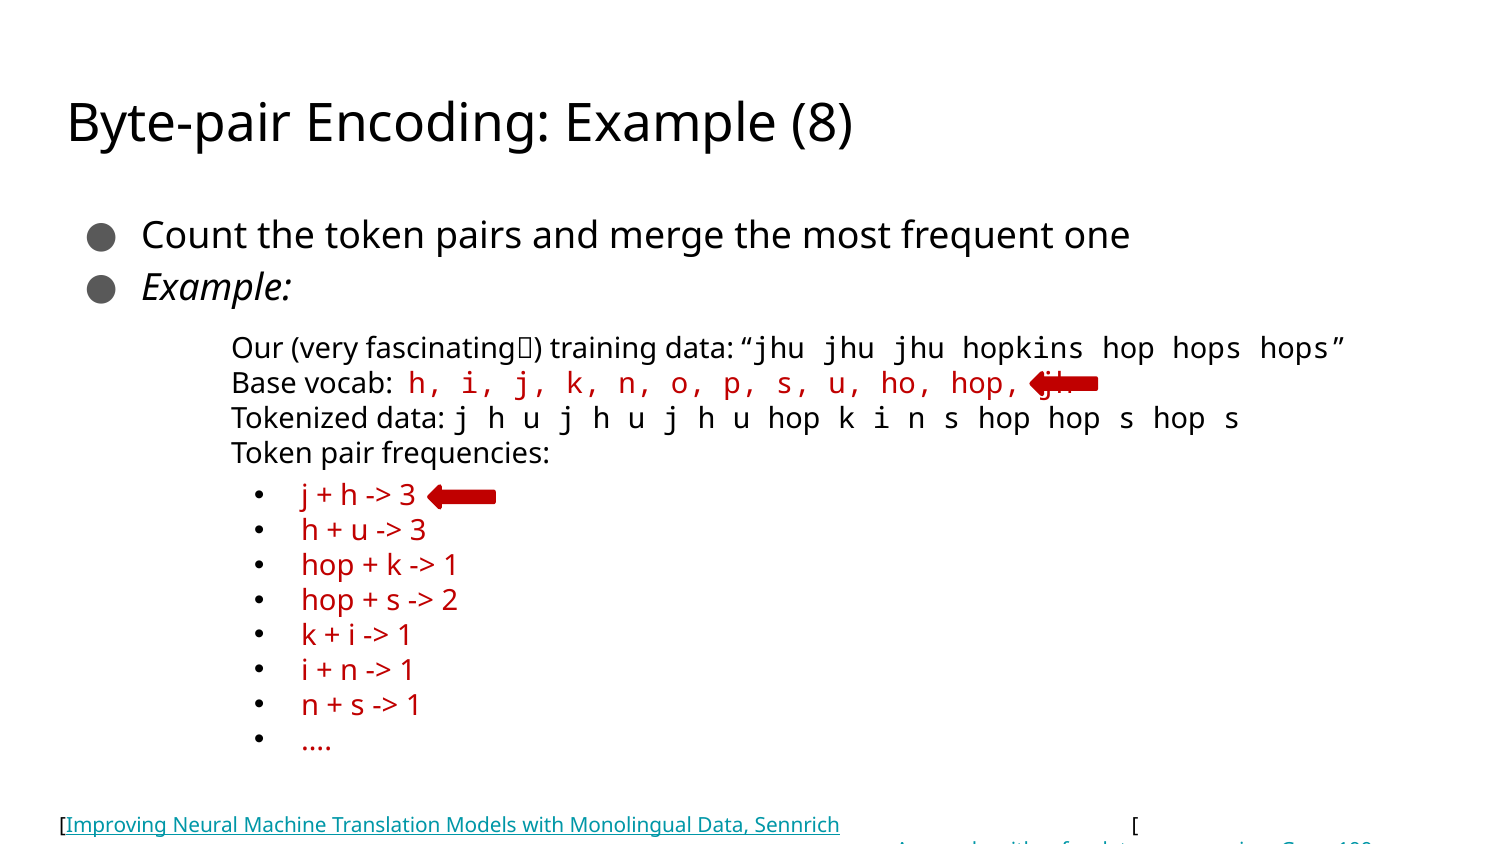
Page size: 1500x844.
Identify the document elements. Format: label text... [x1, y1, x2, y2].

text_box [1029, 371, 1099, 397]
text_box [A new algorithm for data compression, Gage 1994] [890, 803, 1390, 844]
text_box [427, 484, 496, 510]
text_box j + h -> 3 h + u -> 3 hop + k -> 1 hop + s -> 2 k + i -> 1 i + n -> 1 n + s -> 1 …. [239, 469, 990, 764]
text_box Our (very fascinating🙄) training data: “jhu jhu jhu hopkins hop hops hops” Base vocab: h, i, j, k, n, o, p, s, u, ho, hop, jh Tokenized data: j h u j h u j h u hop k i n s hop hop s hop s Token pair frequencies: [216, 321, 1393, 477]
text_box [Improving Neural Machine Translation Models with Monolingual Data, Sennrich et al. 2016] [9, 803, 890, 844]
title Byte-pair Encoding: Example (8) [51, 72, 1449, 167]
list Count the token pairs and merge the most frequent one Example: [51, 189, 1449, 750]
